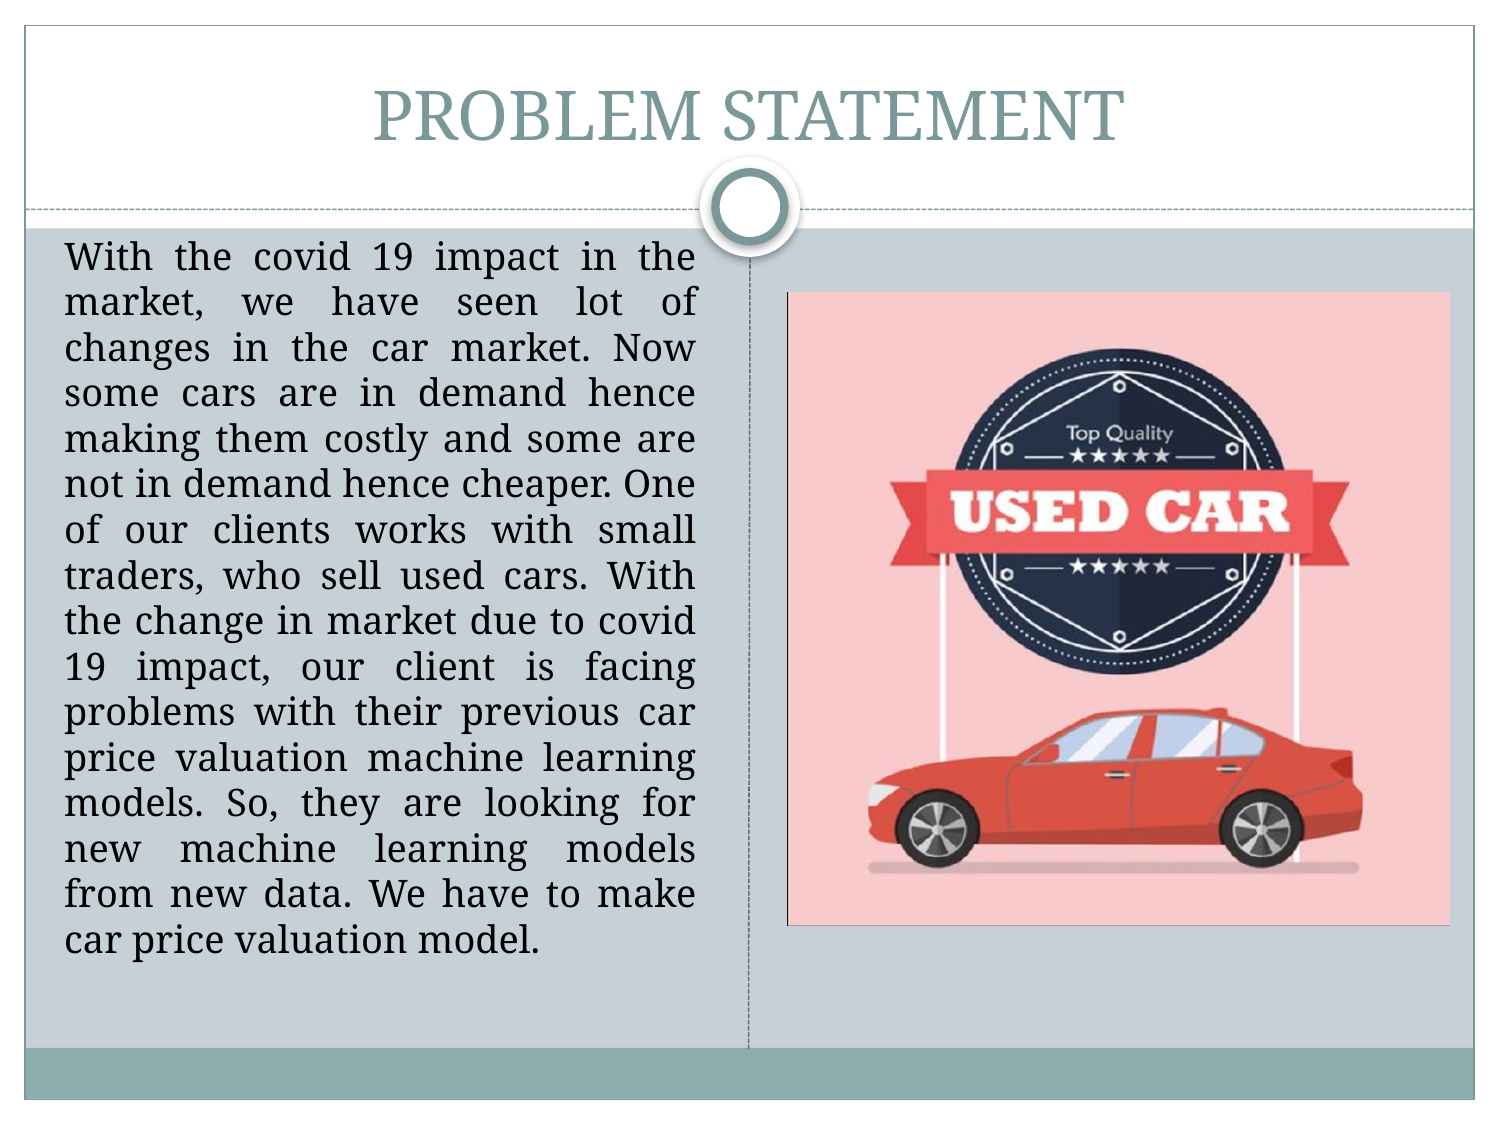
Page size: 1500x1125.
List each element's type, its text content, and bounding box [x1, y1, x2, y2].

title PROBLEM STATEMENT [49, 37, 1450, 162]
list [787, 292, 1451, 926]
list With the covid 19 impact in the market, we have seen lot of changes in the car market. Now some cars are in demand hence making them costly and some are not in demand hence cheaper. One of our clients works with small traders, who sell used cars. With the change in market due to covid 19 impact, our client is facing problems with their previous car price valuation machine learning models. So, they are looking for new machine learning models from new data. We have to make car price valuation model. [49, 224, 712, 993]
